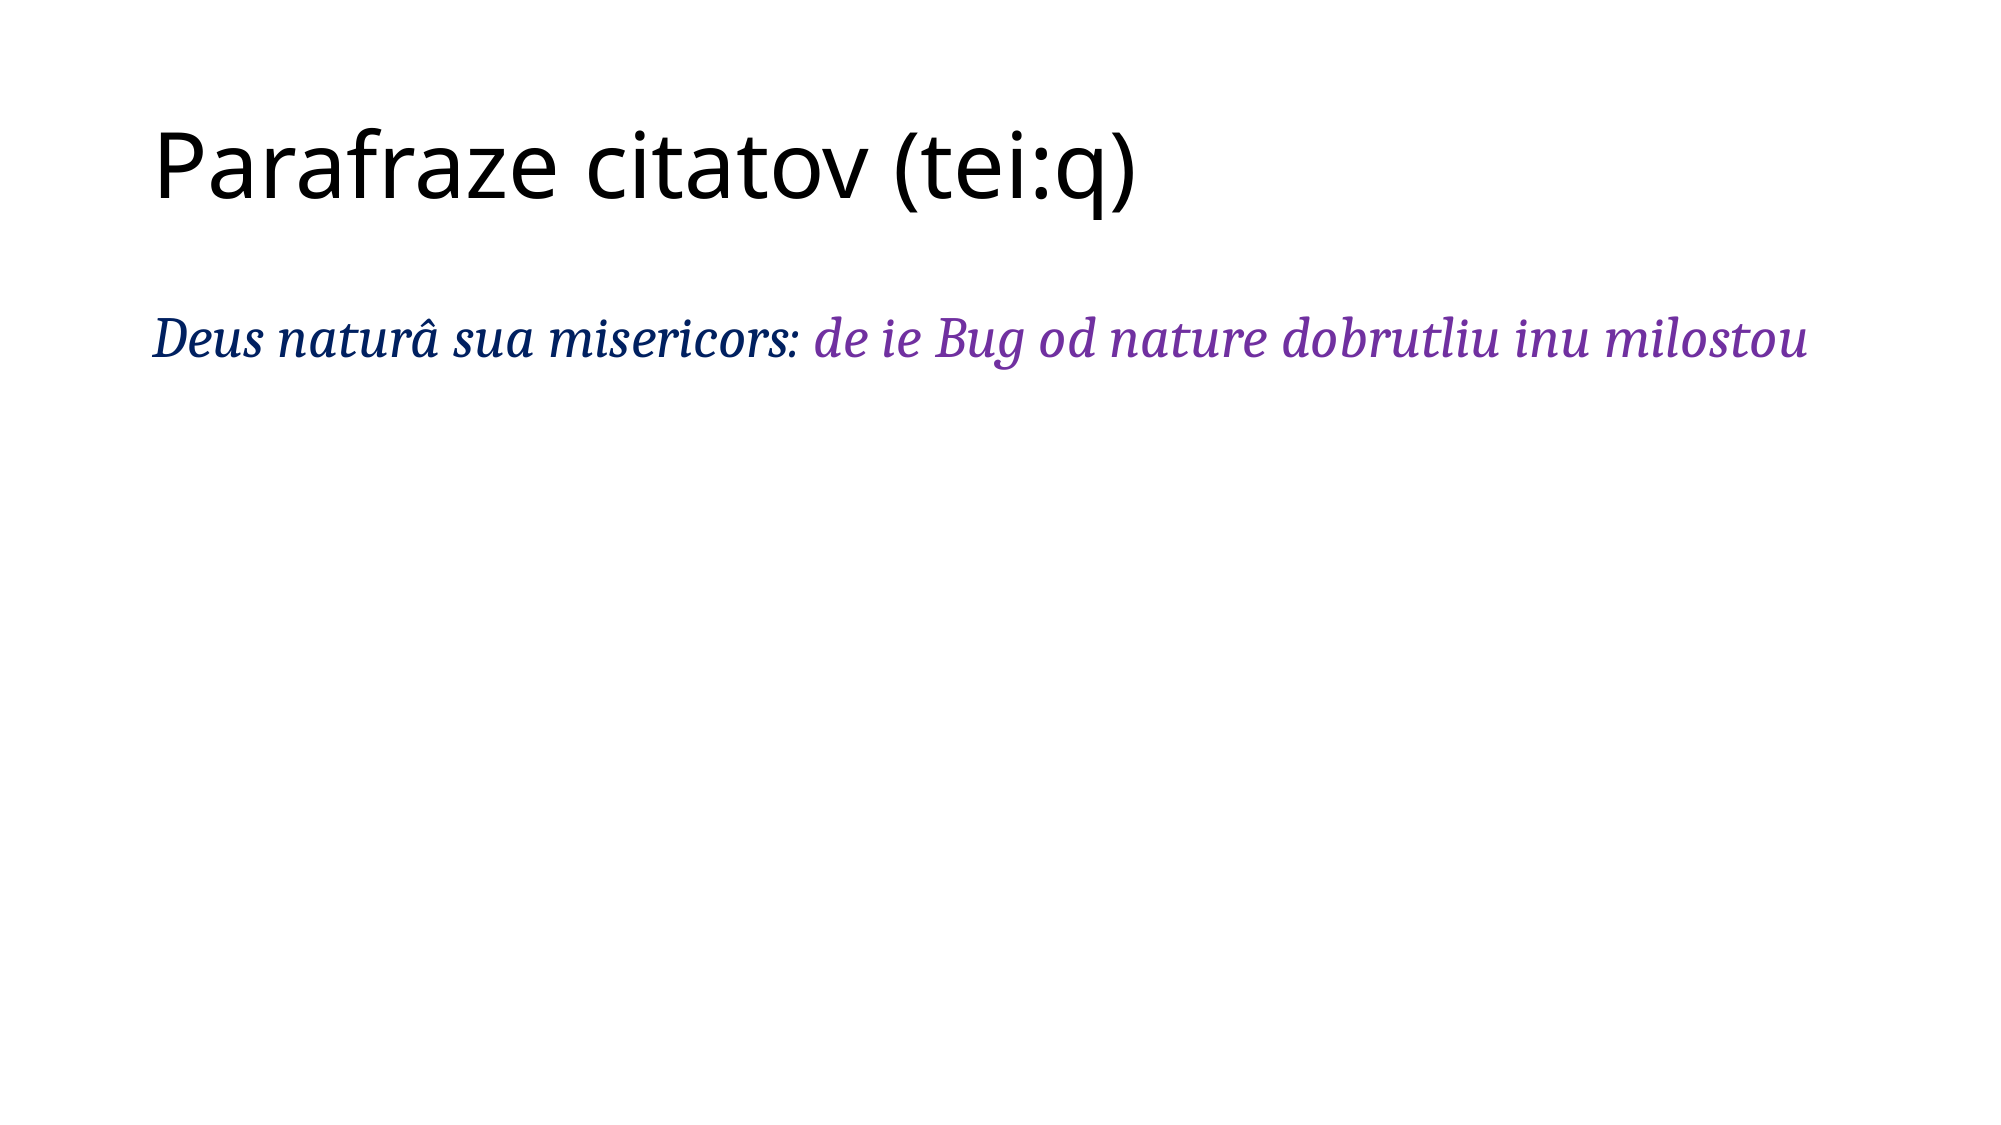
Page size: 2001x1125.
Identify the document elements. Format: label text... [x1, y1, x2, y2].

list Deus naturâ sua misericors: de ie Bug od nature dobrutliu inu milostou [137, 299, 1863, 1014]
title Parafraze citatov (tei:q) [137, 59, 1863, 278]
